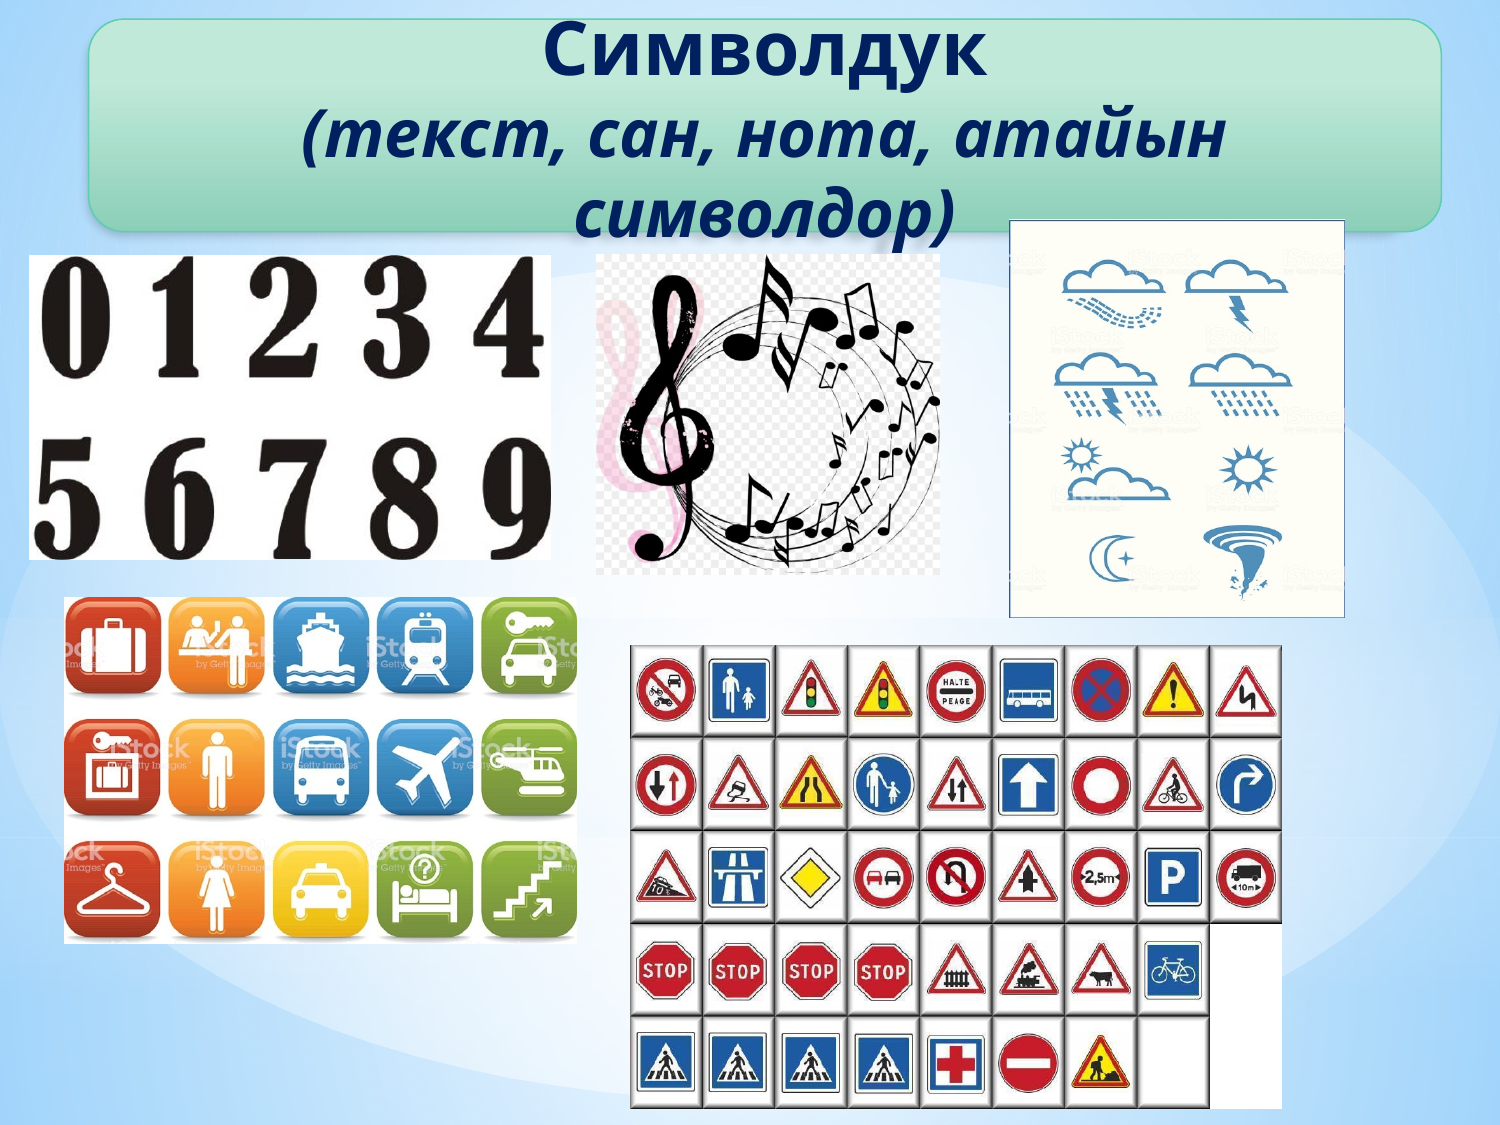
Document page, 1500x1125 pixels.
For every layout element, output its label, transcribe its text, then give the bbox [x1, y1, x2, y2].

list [29, 255, 551, 560]
picture [596, 254, 940, 575]
text_box Символдук (текст, сан, нота, атайын символдор) [87, 18, 1443, 233]
picture [629, 644, 1282, 1109]
picture [1009, 219, 1345, 618]
picture [64, 597, 578, 945]
